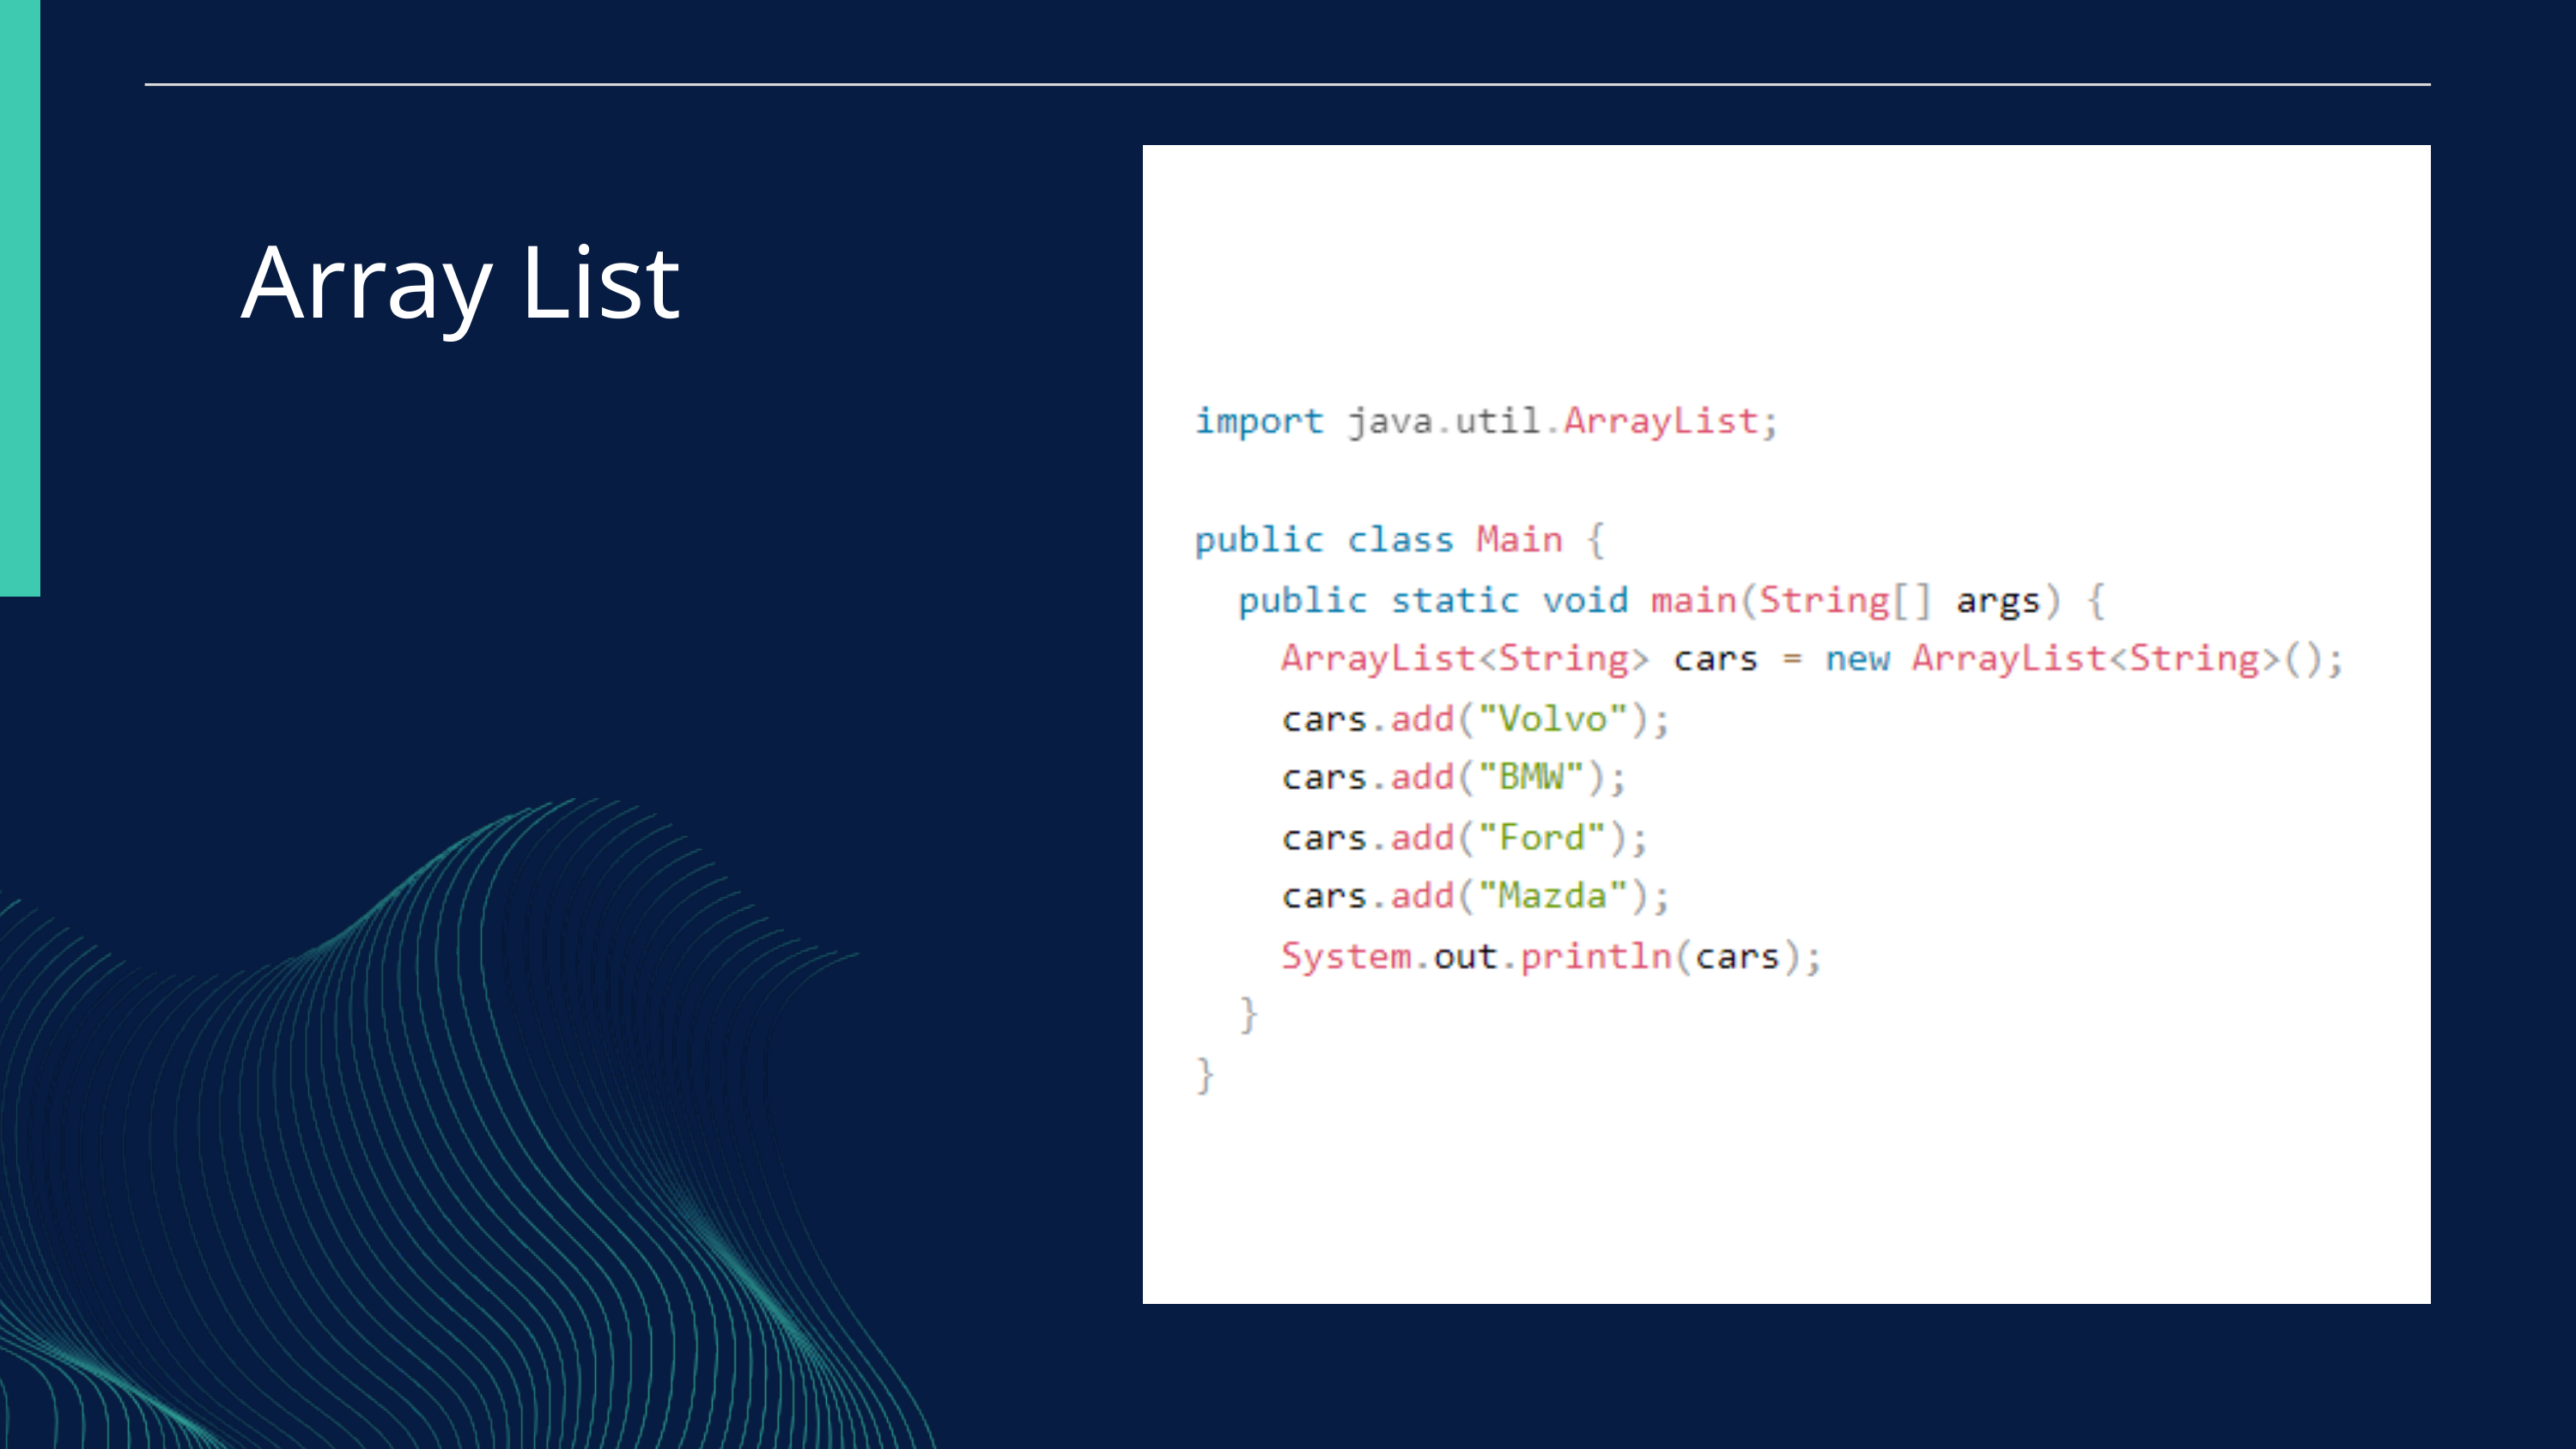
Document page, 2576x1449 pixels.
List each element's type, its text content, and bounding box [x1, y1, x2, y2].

text_box Array List [240, 217, 752, 338]
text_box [1142, 144, 2432, 1304]
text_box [0, 277, 319, 319]
text_box [0, 798, 943, 1449]
